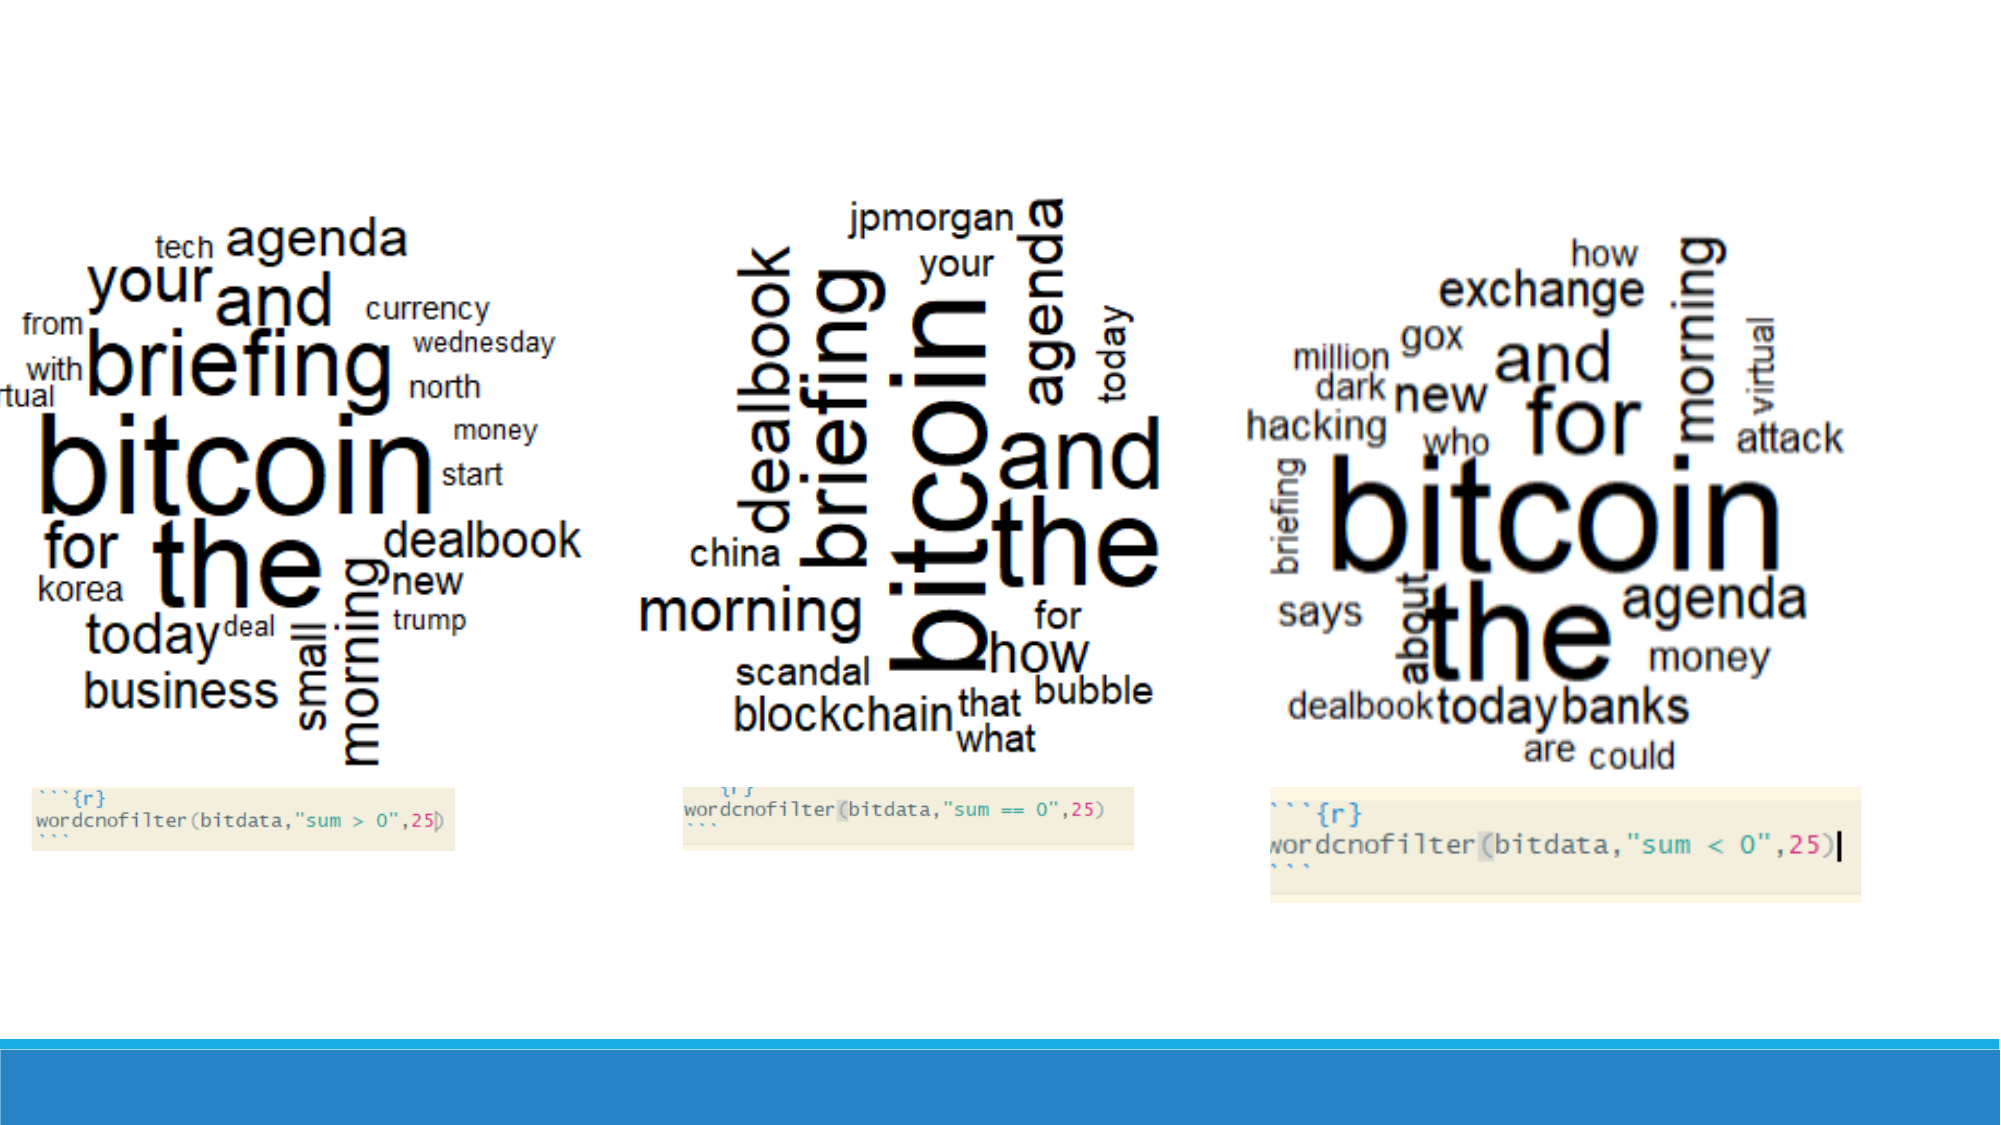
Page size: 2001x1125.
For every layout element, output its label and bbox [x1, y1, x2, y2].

picture [0, 192, 593, 851]
picture [632, 192, 1185, 851]
picture [1223, 192, 1909, 903]
